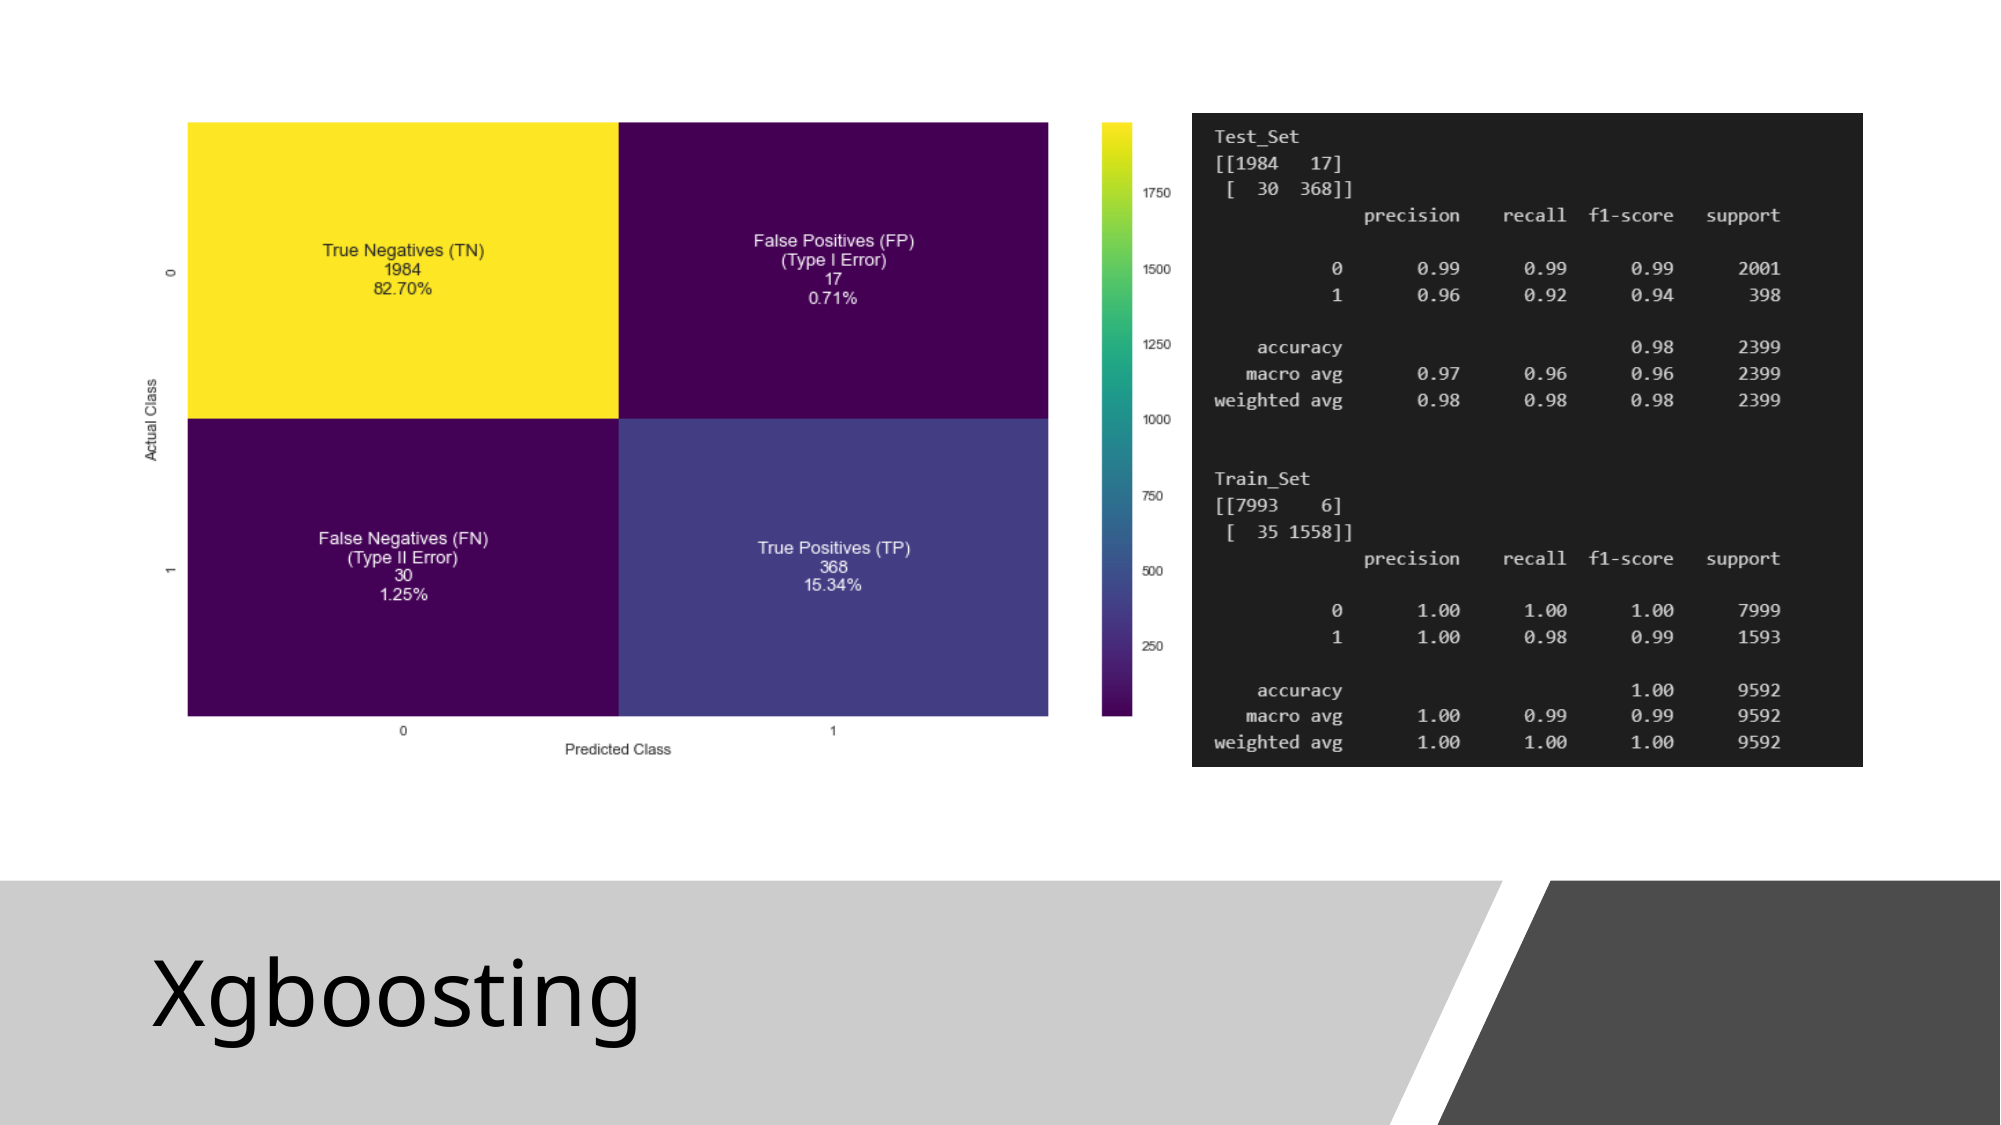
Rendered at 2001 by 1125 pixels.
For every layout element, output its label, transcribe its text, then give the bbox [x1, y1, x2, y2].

text_box [1436, 879, 2000, 1125]
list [137, 113, 1182, 767]
title Xgboosting [137, 907, 1404, 1087]
text_box [0, 879, 1505, 1125]
picture [1192, 113, 1863, 767]
